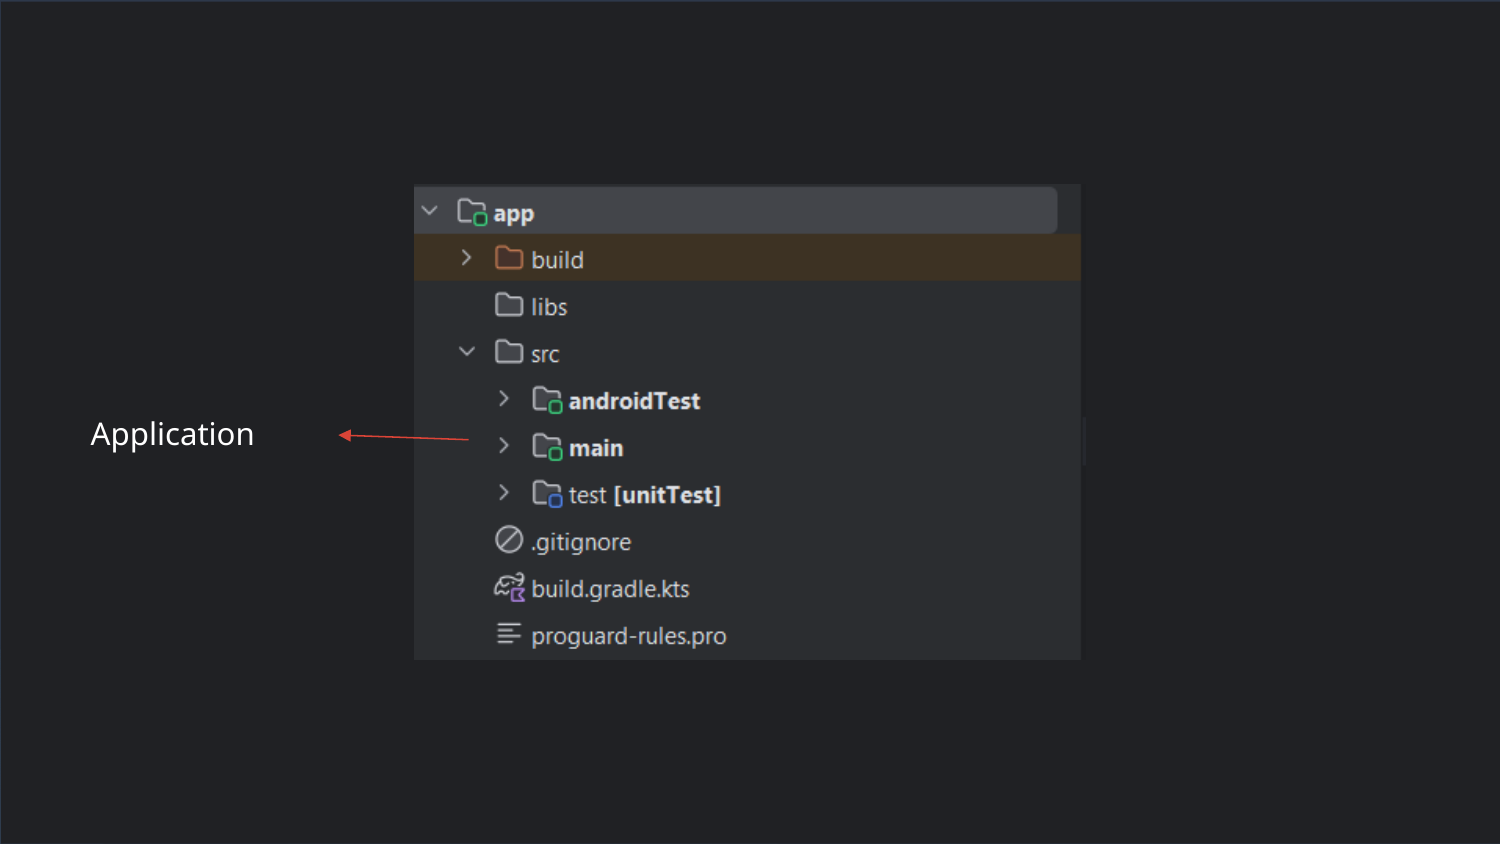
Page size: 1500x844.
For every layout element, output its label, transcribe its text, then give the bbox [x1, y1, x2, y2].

text_box [0, 1, 1500, 844]
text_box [338, 434, 469, 440]
picture [414, 184, 1086, 660]
text_box Application [75, 399, 330, 463]
